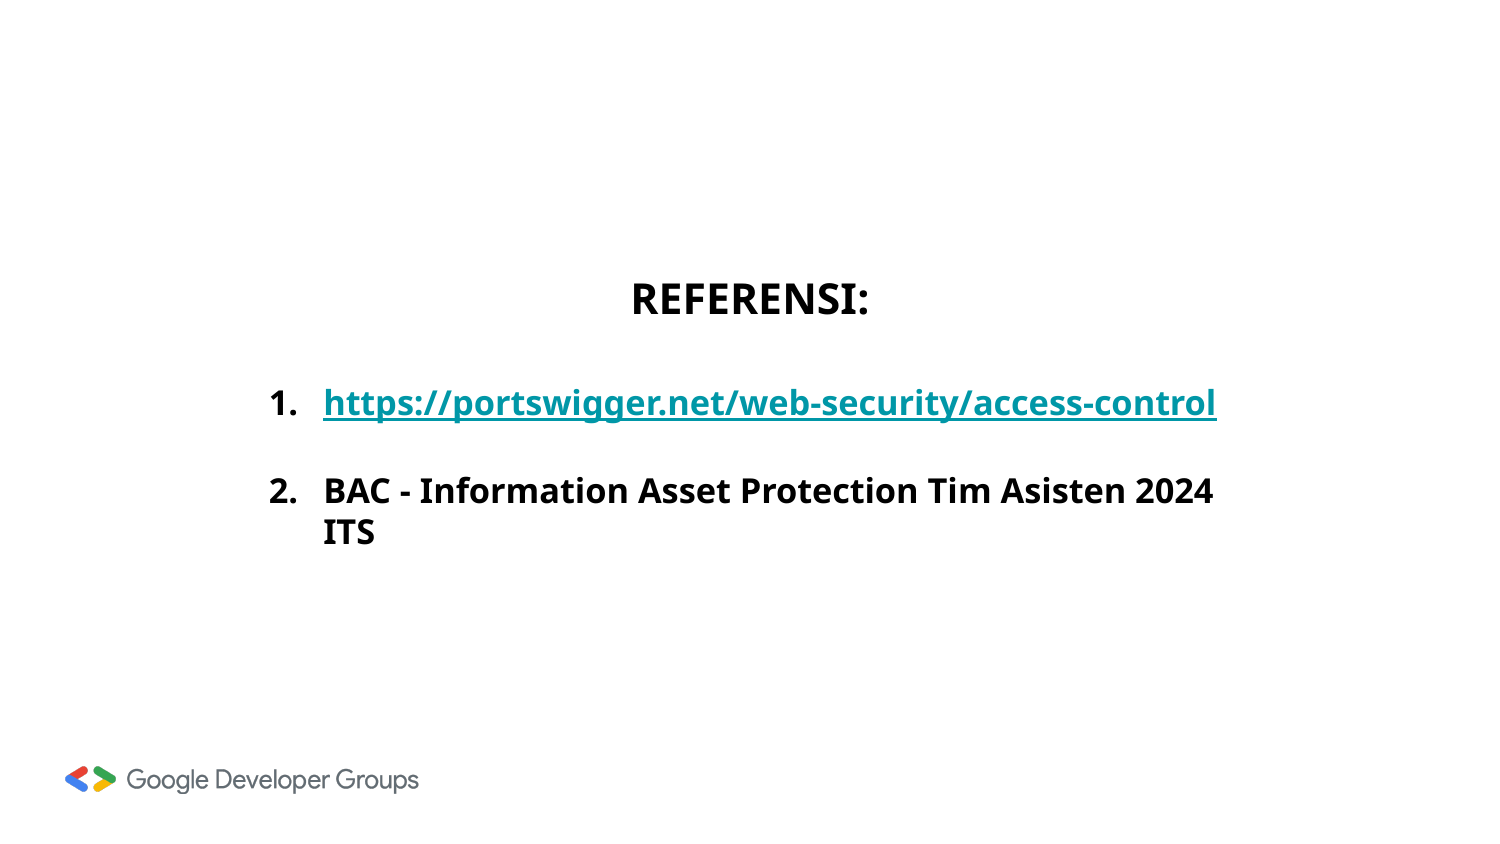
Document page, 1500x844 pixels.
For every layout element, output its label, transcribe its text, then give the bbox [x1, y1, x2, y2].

picture [64, 766, 419, 794]
title REFERENSI: [279, 256, 1221, 349]
title https://portswigger.net/web-security/access-control BAC - Information Asset Protection Tim Asisten 2024 ITS [233, 366, 1267, 498]
